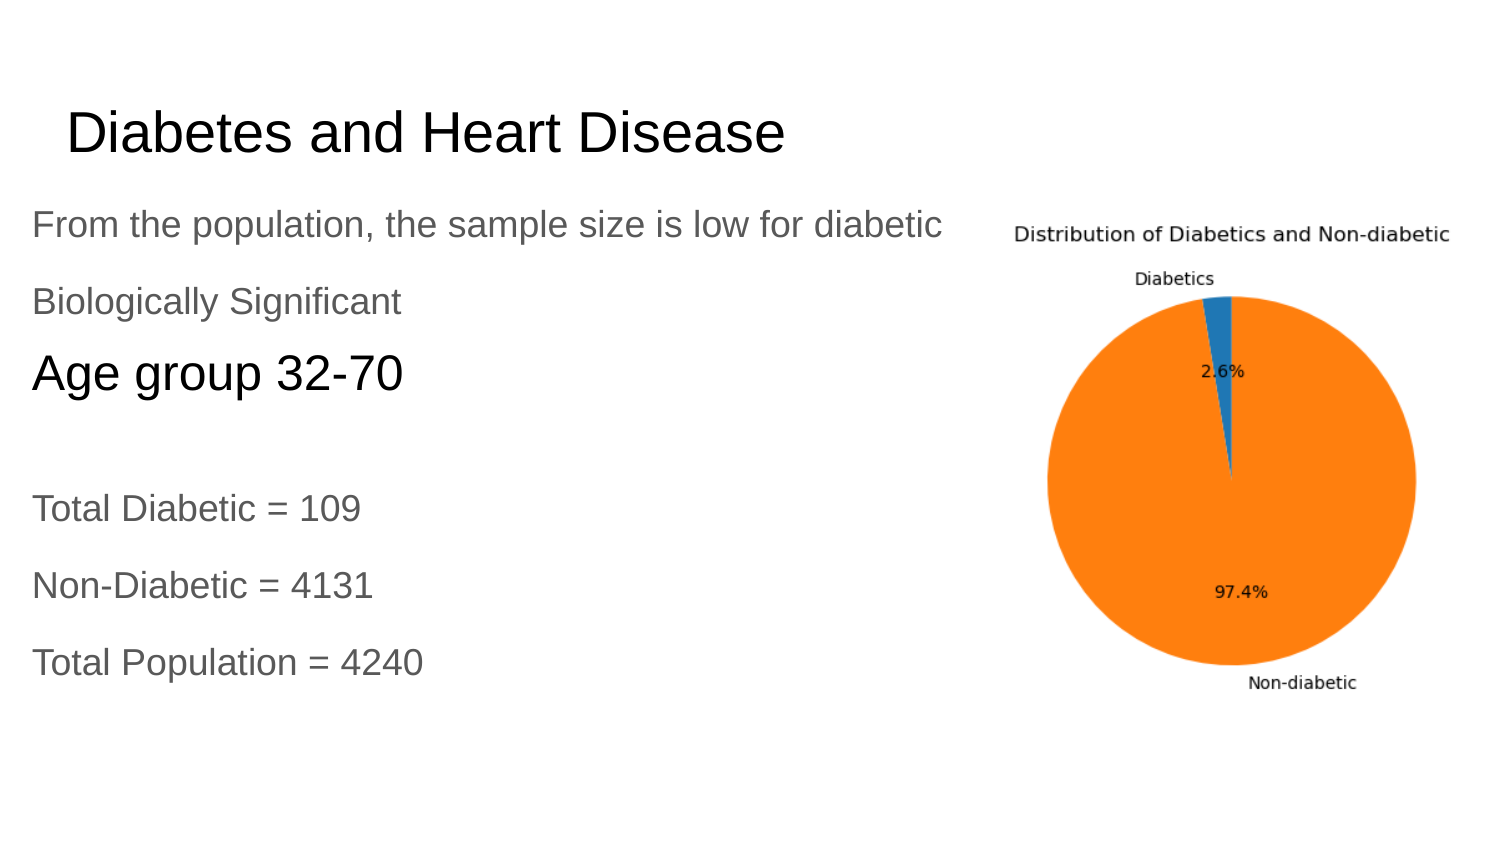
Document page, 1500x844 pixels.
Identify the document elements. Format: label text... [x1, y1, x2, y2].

picture [988, 214, 1474, 725]
title Diabetes and Heart Disease [51, 79, 1490, 179]
list From the population, the sample size is low for diabetic Biologically Significant Age group 32-70 Total Diabetic = 109 Non-Diabetic = 4131 Total Population = 4240 [16, 178, 1439, 714]
